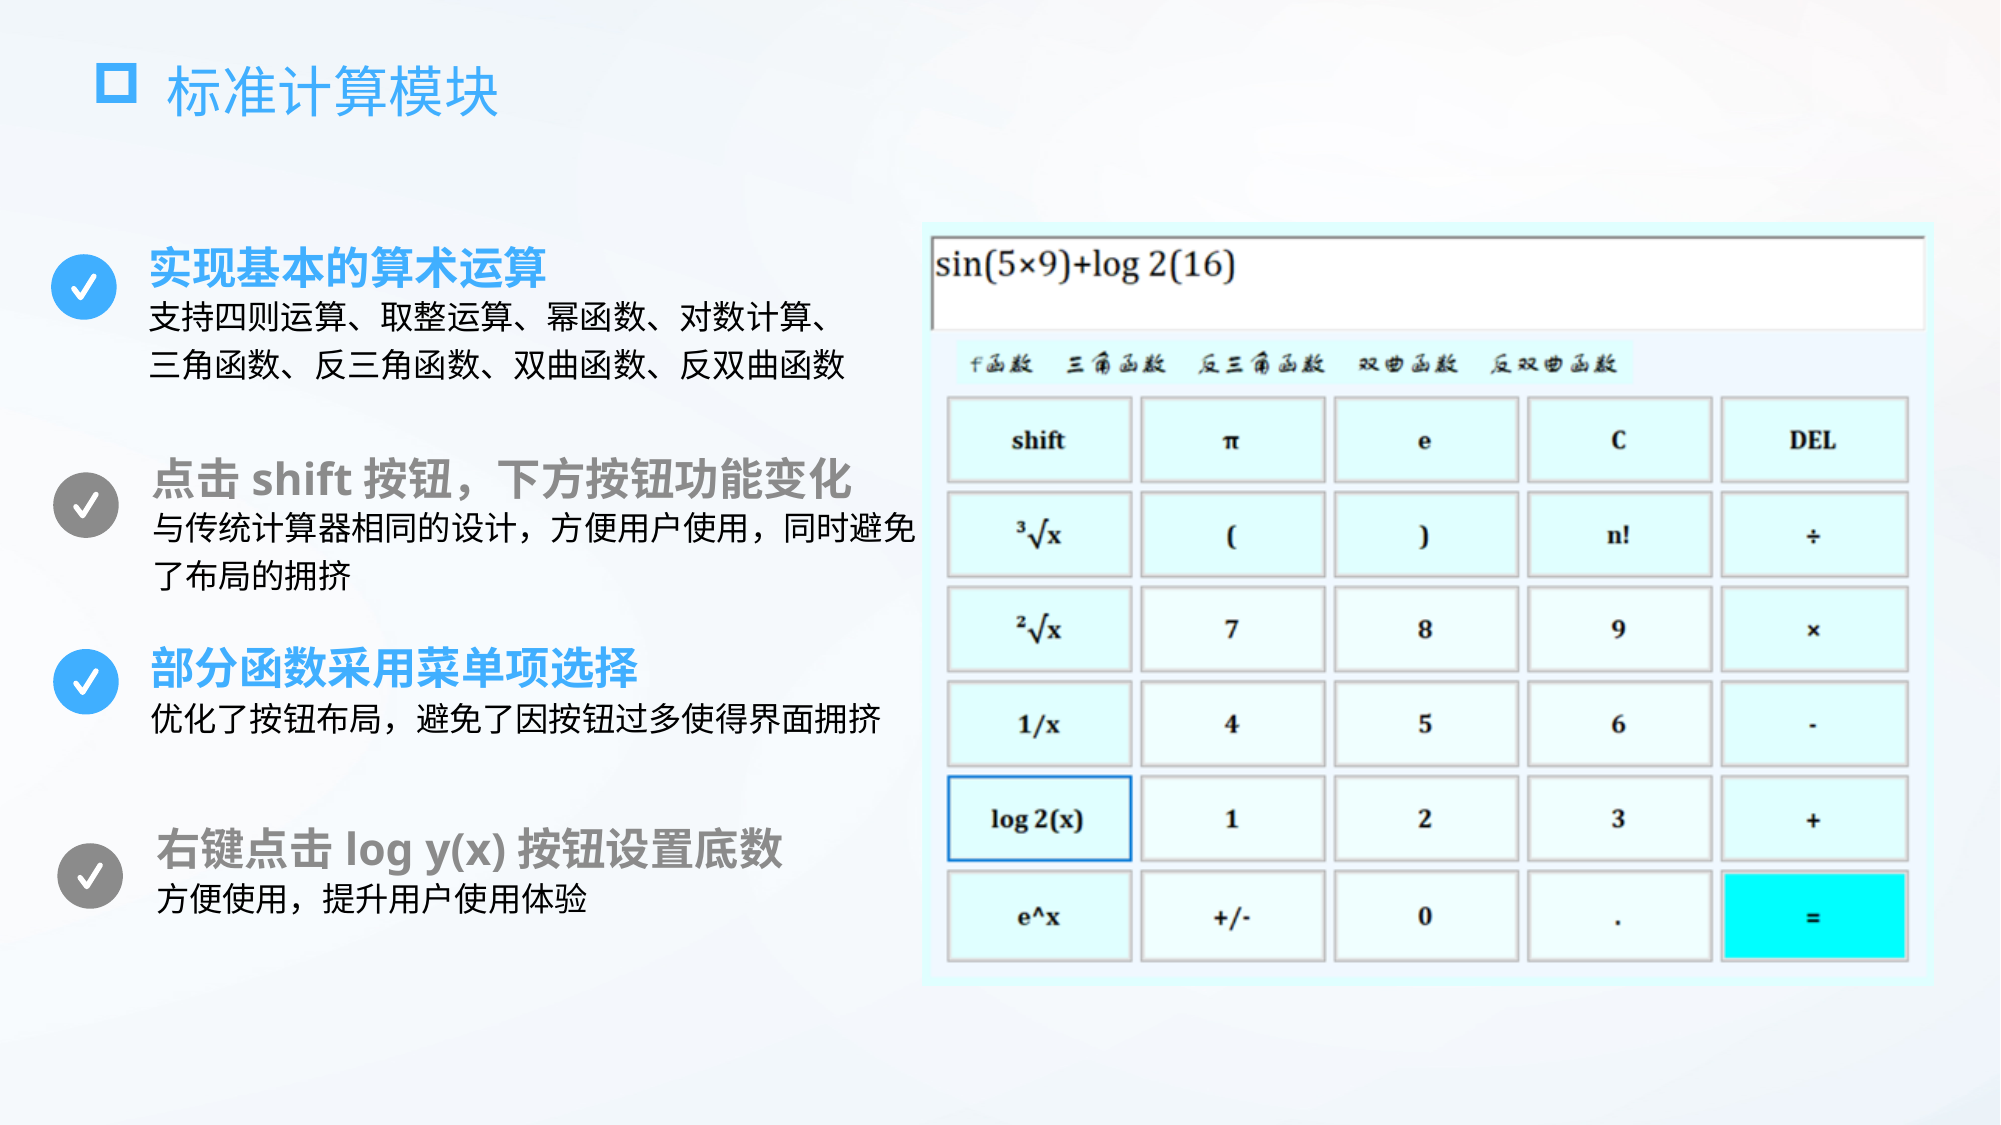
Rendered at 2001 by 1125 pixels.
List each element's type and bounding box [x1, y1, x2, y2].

text_box [53, 459, 922, 579]
text_box [57, 830, 903, 950]
picture [0, 0, 2000, 1125]
text_box [53, 648, 922, 771]
text_box [51, 249, 895, 369]
